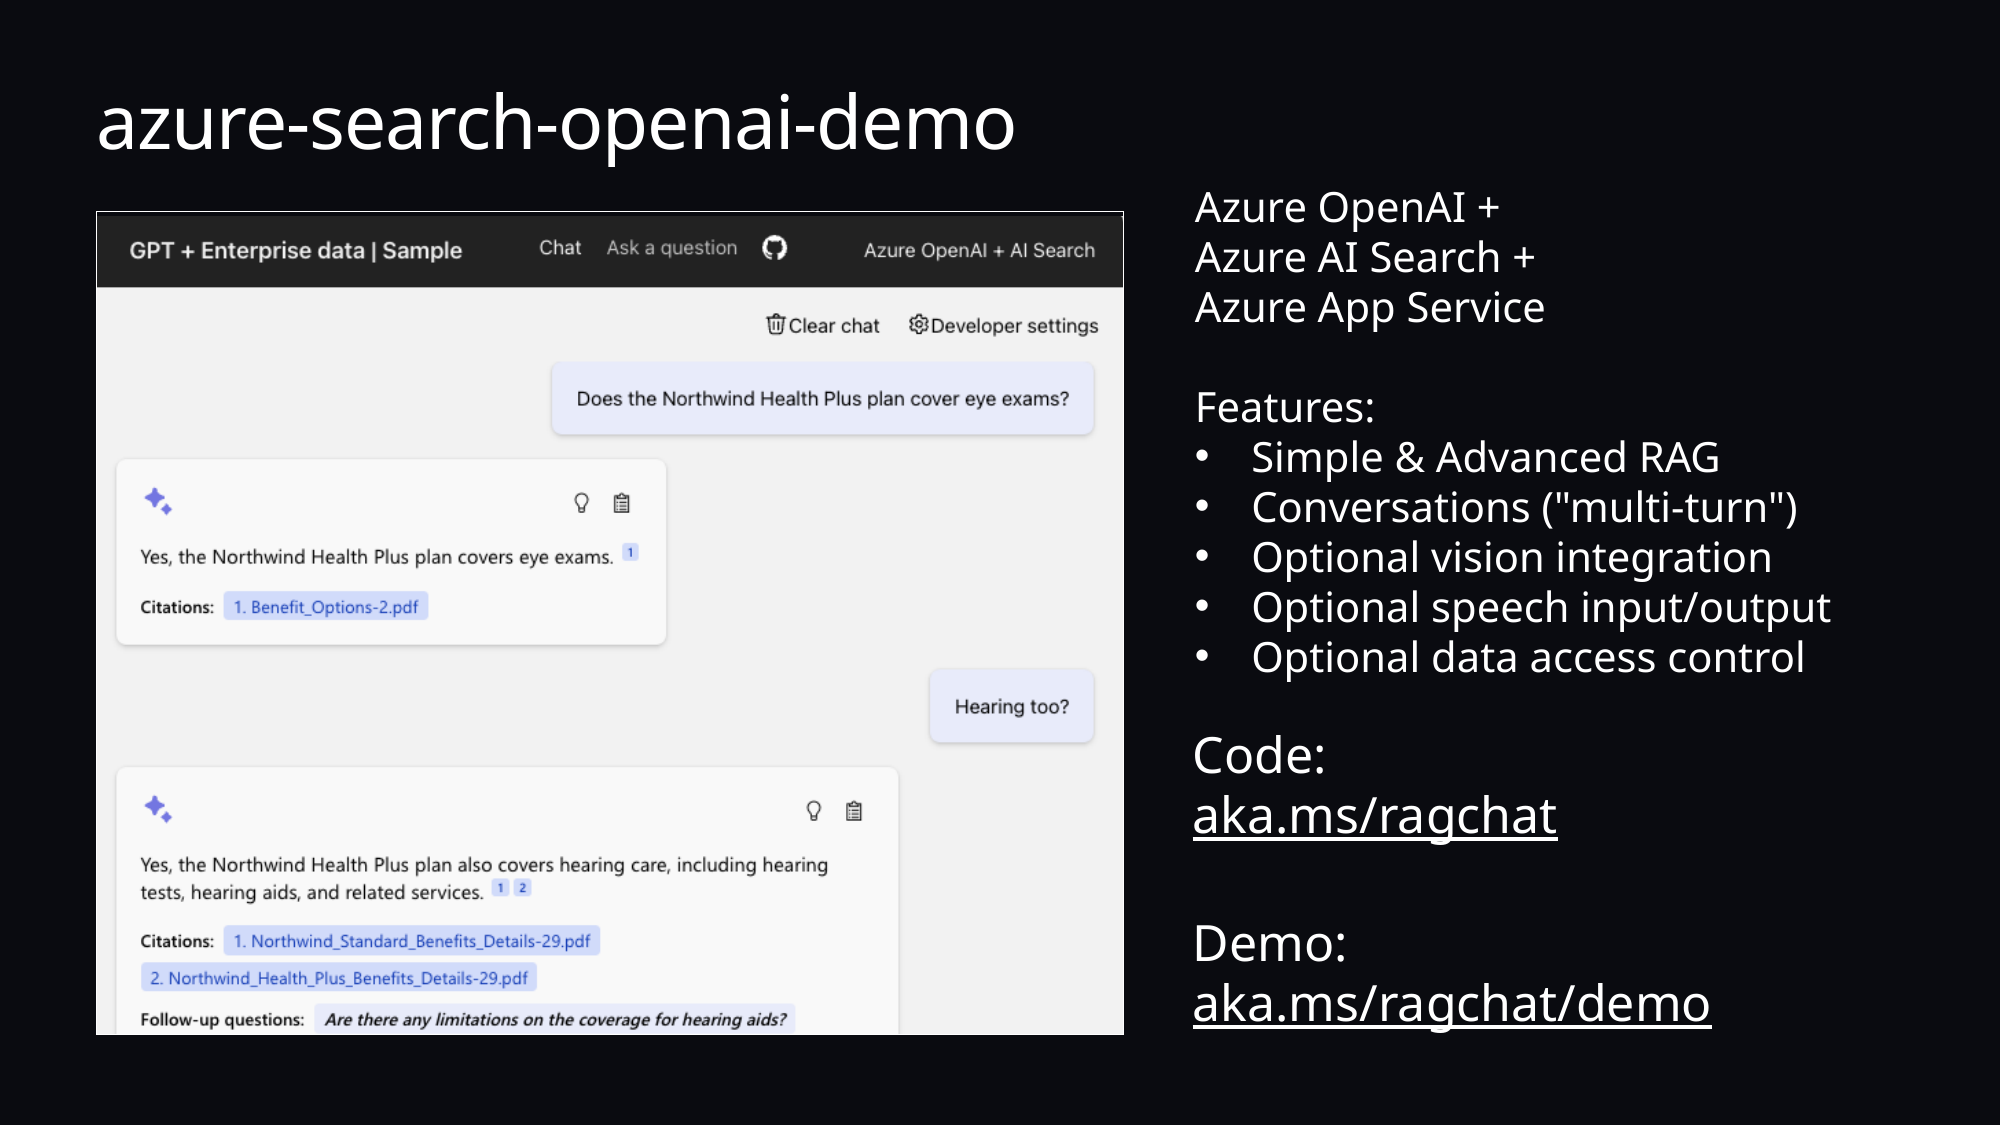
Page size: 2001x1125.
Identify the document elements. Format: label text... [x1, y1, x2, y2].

text_box Azure OpenAI + Azure AI Search + Azure App Service Features: Simple & Advanced RAG Conversations ("multi-turn") Optional vision integration Optional speech input/output Optional data access control [1195, 180, 1874, 731]
title azure-search-openai-demo [96, 75, 1904, 166]
text_box Code: aka.ms/ragchat Demo: aka.ms/ragchat/demo [1177, 655, 1857, 1048]
picture [96, 210, 1125, 1035]
